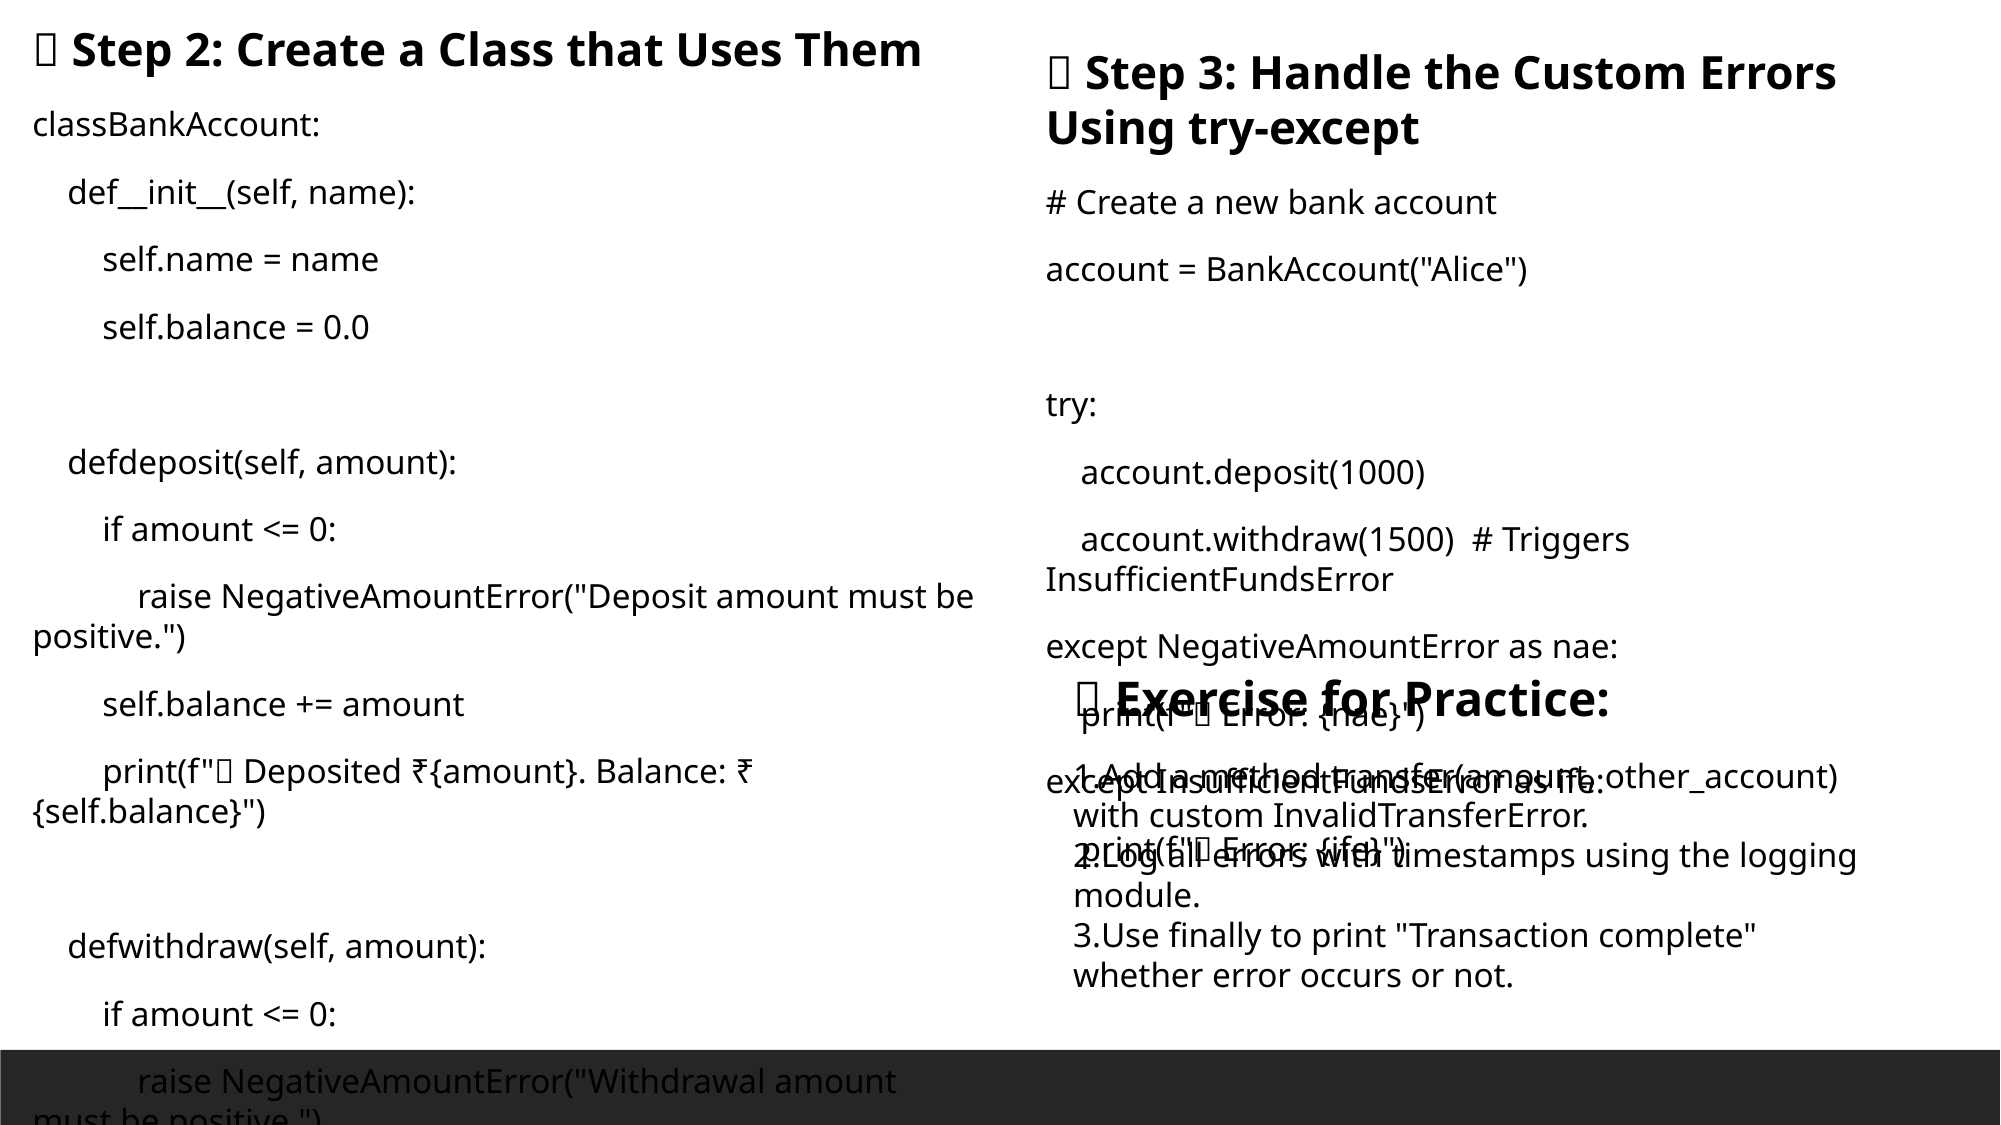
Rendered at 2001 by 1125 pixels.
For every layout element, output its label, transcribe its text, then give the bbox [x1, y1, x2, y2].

text_box 🧱 Step 2: Create a Class that Uses Them classBankAccount: def__init__(self, name): self.name = name self.balance = 0.0 defdeposit(self, amount): if amount <= 0: raise NegativeAmountError("Deposit amount must be positive.") self.balance += amount print(f"✅ Deposited ₹{amount}. Balance: ₹{self.balance}") defwithdraw(self, amount): if amount <= 0: raise NegativeAmountError("Withdrawal amount must be positive.") if amount > self.balance: raise InsufficientFundsError("Insufficient balance.") self.balance -= amount print(f"✅ Withdrew ₹{amount}. Balance: ₹{self.balance}") [17, 13, 1000, 1125]
text_box 🎯 Exercise for Practice: Add a method transfer(amount, other_account) with custom InvalidTransferError. Log all errors with timestamps using the logging module. Use finally to print "Transaction complete" whether error occurs or not. [1058, 661, 1892, 1002]
text_box 🧪 Step 3: Handle the Custom Errors Using try-except # Create a new bank account account = BankAccount("Alice") try: account.deposit(1000) account.withdraw(1500) # Triggers InsufficientFundsError except NegativeAmountError as nae: print(f"❌ Error: {nae}") except InsufficientFundsError as ife: print(f"❌ Error: {ife}") [1030, 36, 1865, 876]
